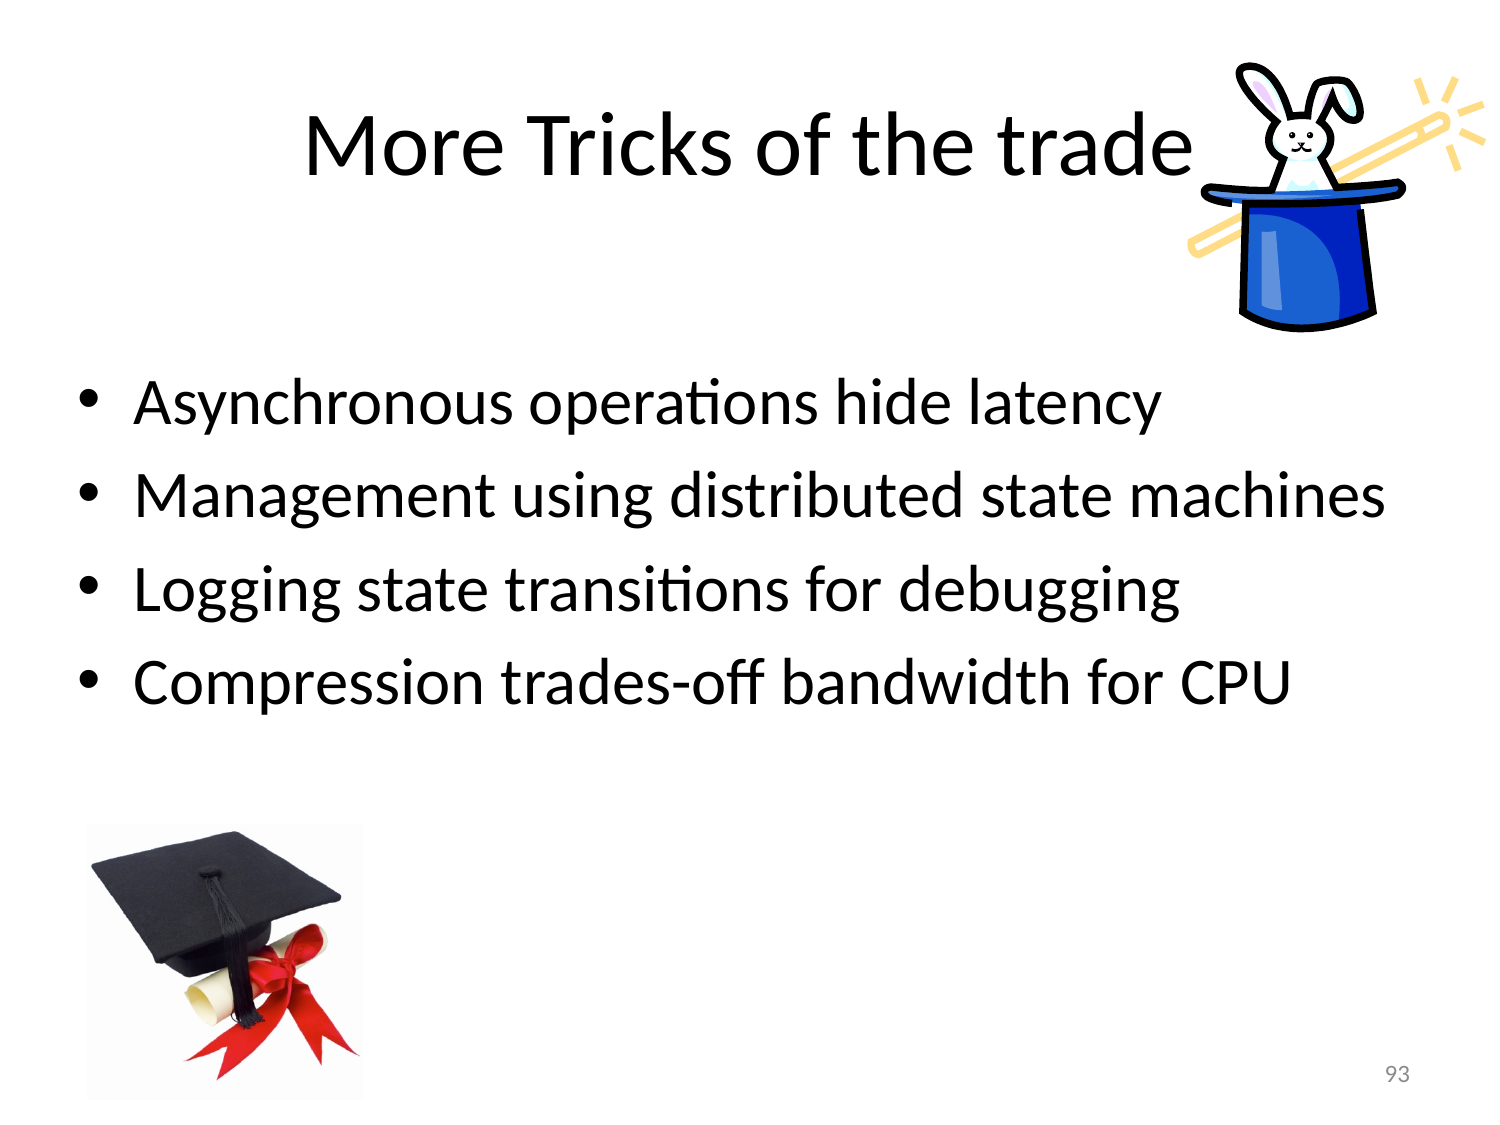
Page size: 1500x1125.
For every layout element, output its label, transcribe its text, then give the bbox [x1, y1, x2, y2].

picture [87, 824, 363, 1101]
slide_number 93 [1074, 1042, 1425, 1103]
title More Tricks of the trade [75, 45, 1425, 233]
list Asynchronous operations hide latency Management using distributed state machines Logging state transitions for debugging Compression trades-off bandwidth for CPU [62, 350, 1463, 1088]
picture [1187, 62, 1487, 333]
